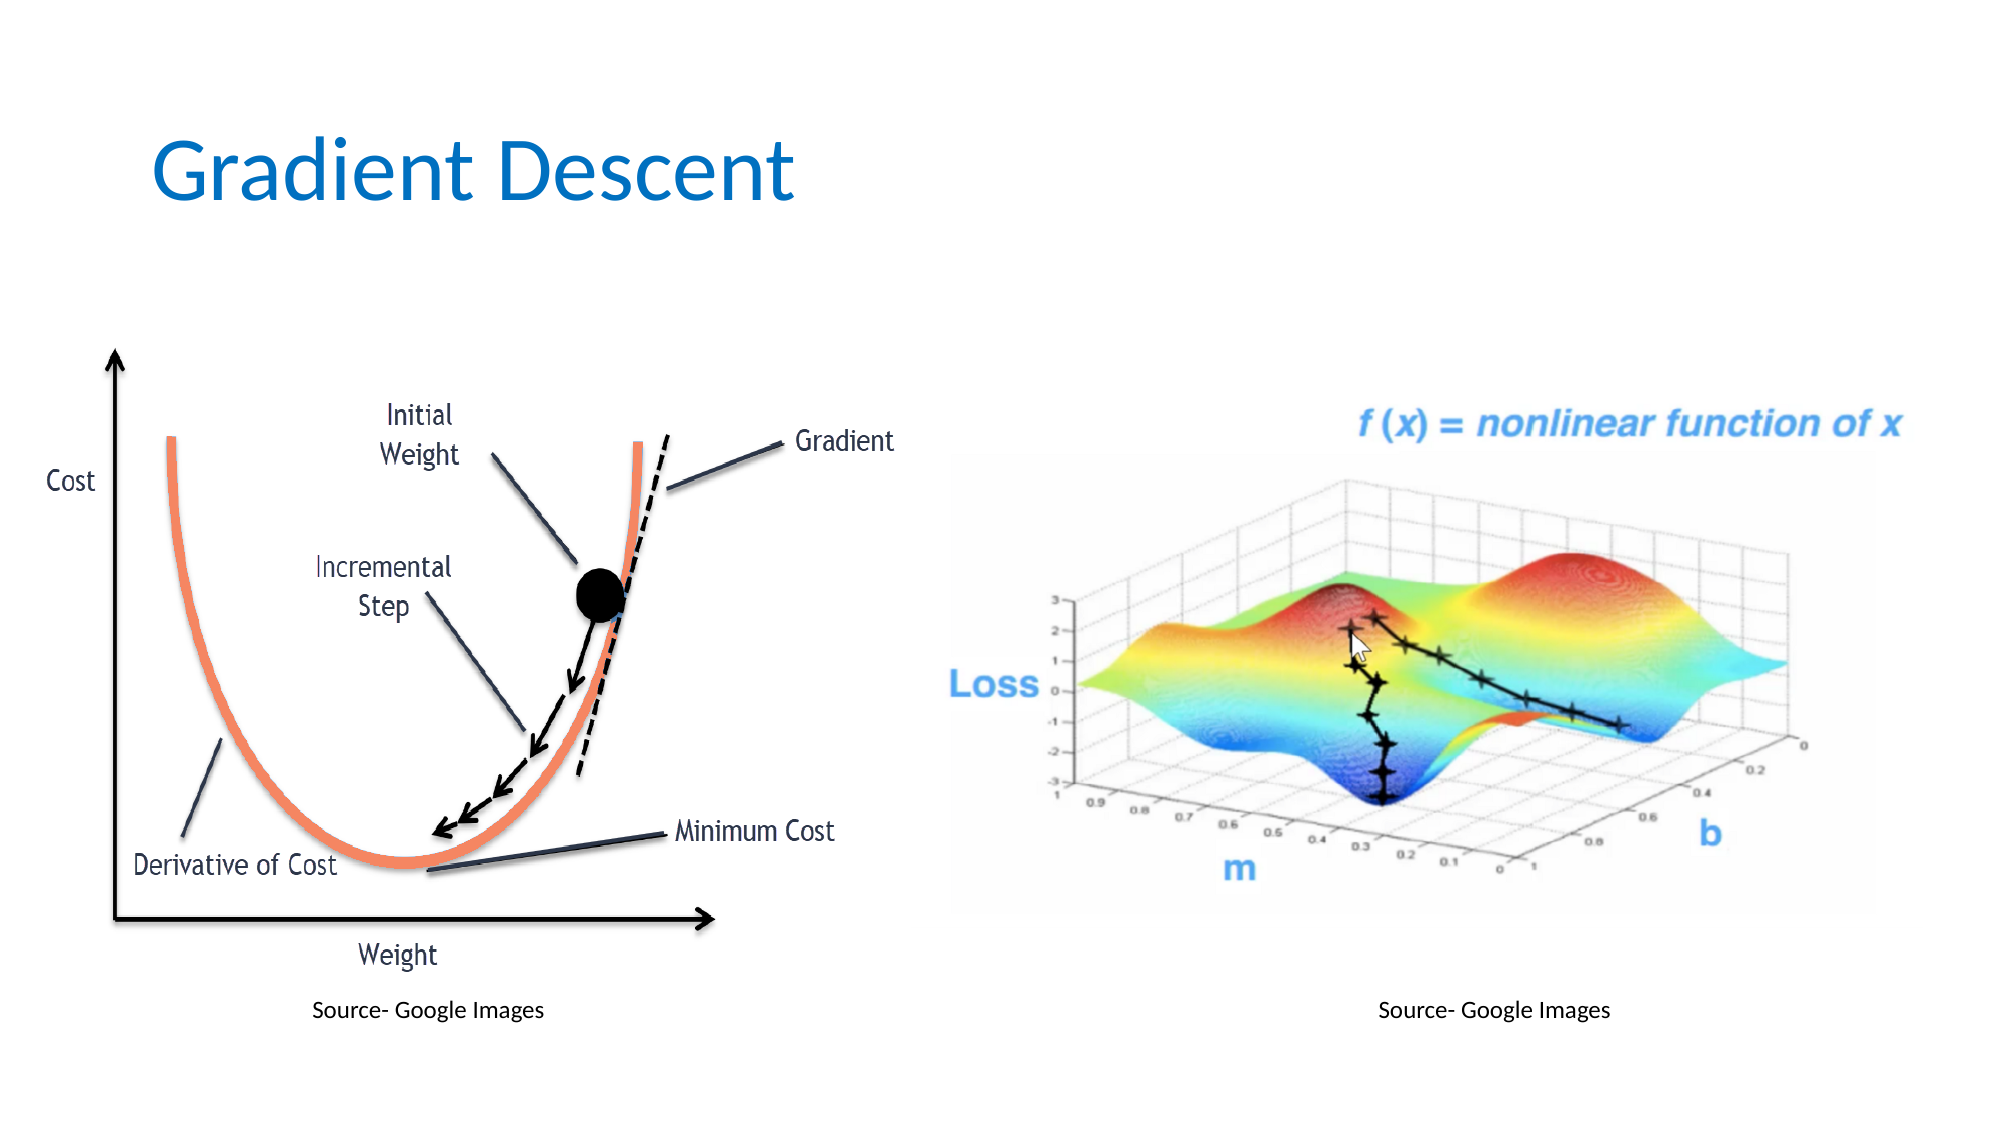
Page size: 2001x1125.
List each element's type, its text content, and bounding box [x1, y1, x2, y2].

text_box Gradient Descent [136, 101, 1191, 227]
picture [32, 324, 911, 986]
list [911, 383, 1923, 928]
text_box Source- Google Images [297, 986, 560, 1031]
text_box Source- Google Images [1363, 985, 1627, 1031]
